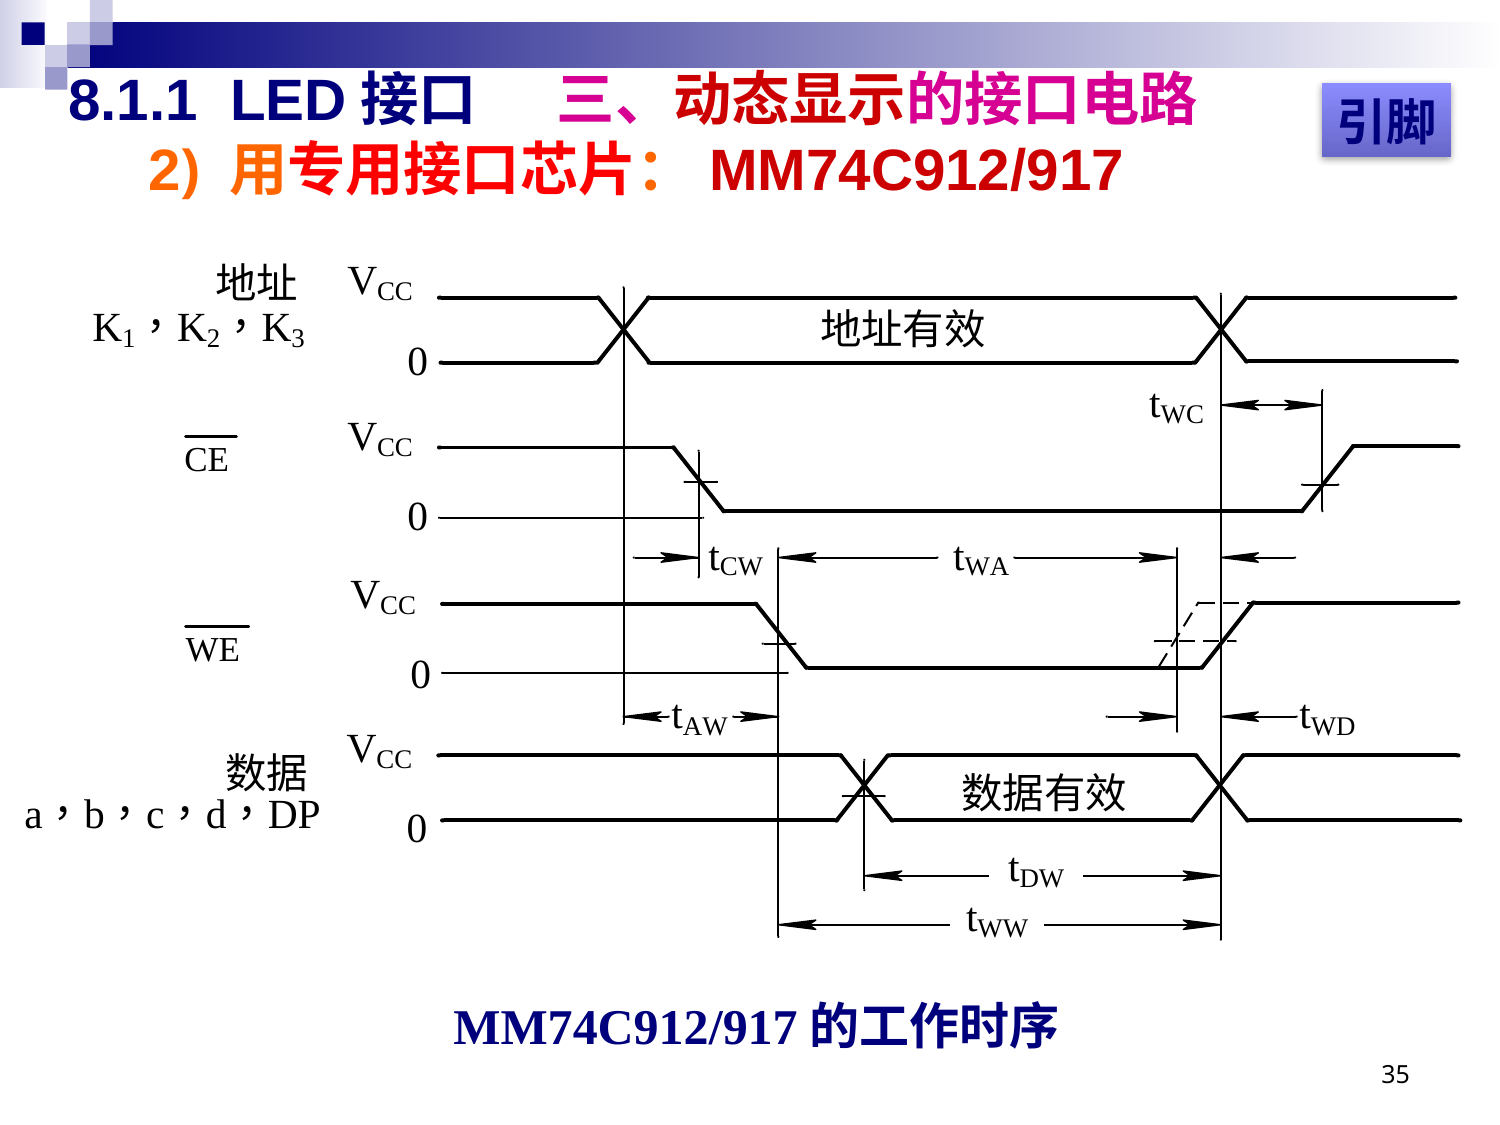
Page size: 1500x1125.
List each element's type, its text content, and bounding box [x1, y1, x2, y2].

text_box 引脚 [1321, 82, 1452, 158]
title 8.1.1 LED接口 三、动态显示的接口电路 2) 用专用接口芯片：MM74C912/917 [52, 54, 1460, 209]
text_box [7, 250, 1471, 953]
slide_number 35 [1074, 1024, 1426, 1101]
text_box MM74C912/917的工作时序 [438, 987, 1086, 1063]
